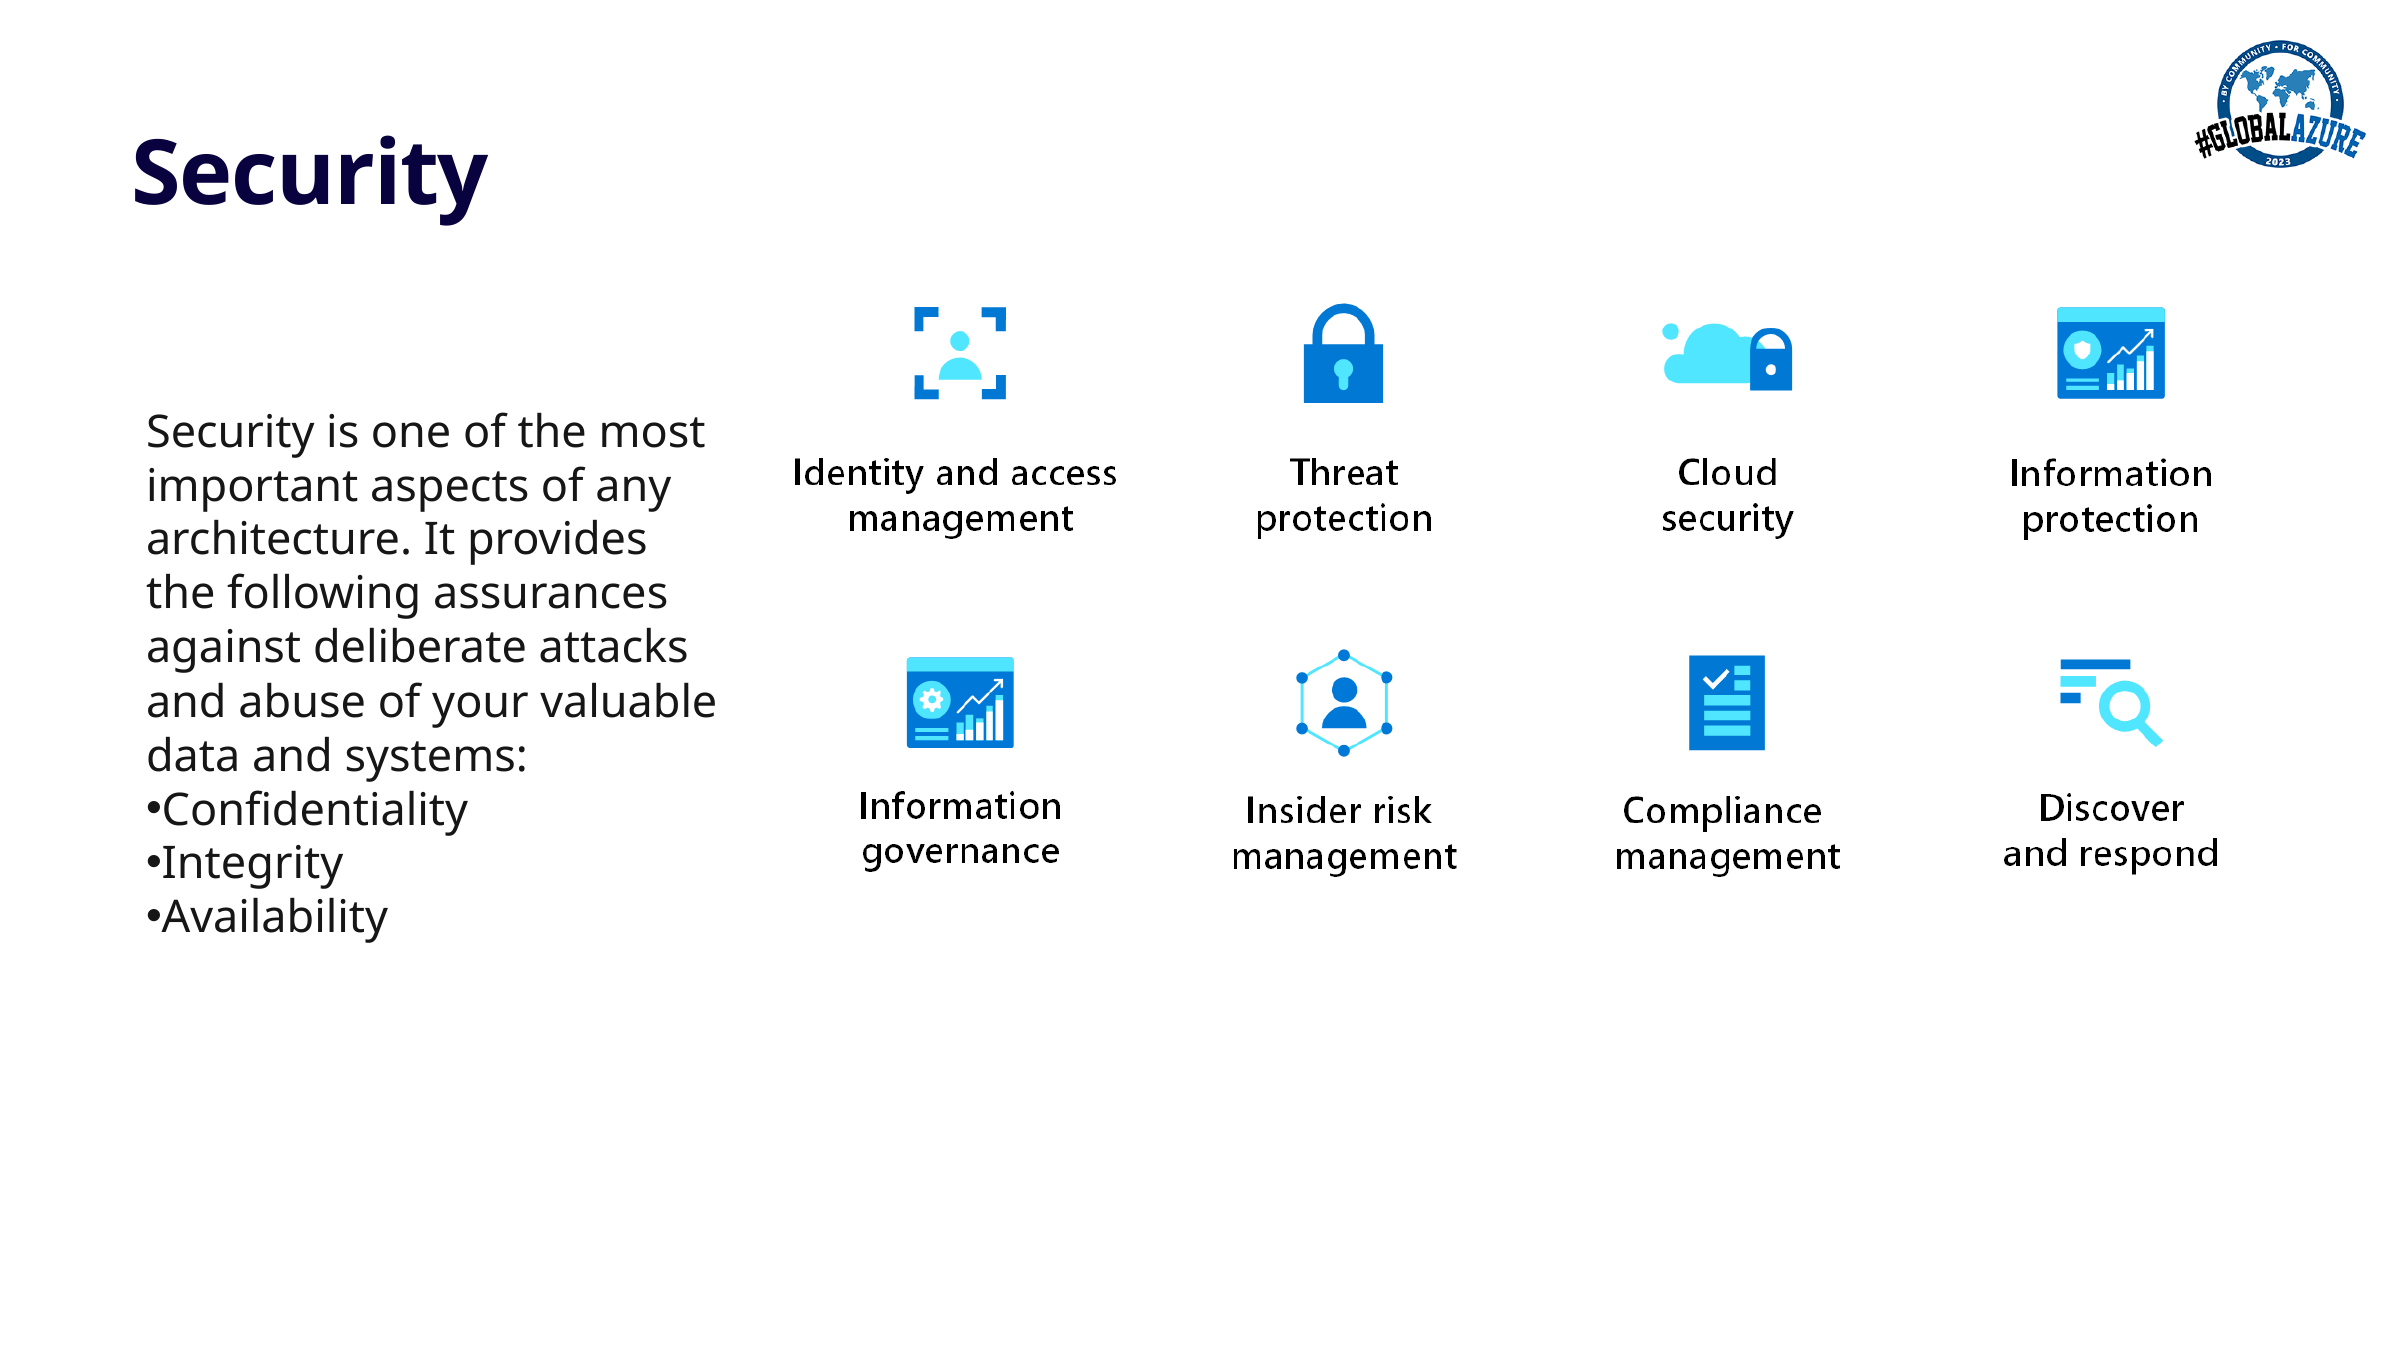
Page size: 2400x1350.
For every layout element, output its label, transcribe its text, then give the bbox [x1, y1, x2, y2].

title Security [131, 125, 2051, 224]
picture [2189, 34, 2371, 175]
picture [767, 302, 2243, 901]
text_box Security is one of the most important aspects of any architecture. It provides the following assurances against deliberate attacks and abuse of your valuable data and systems: Confidentiality Integrity Availability [131, 394, 740, 950]
